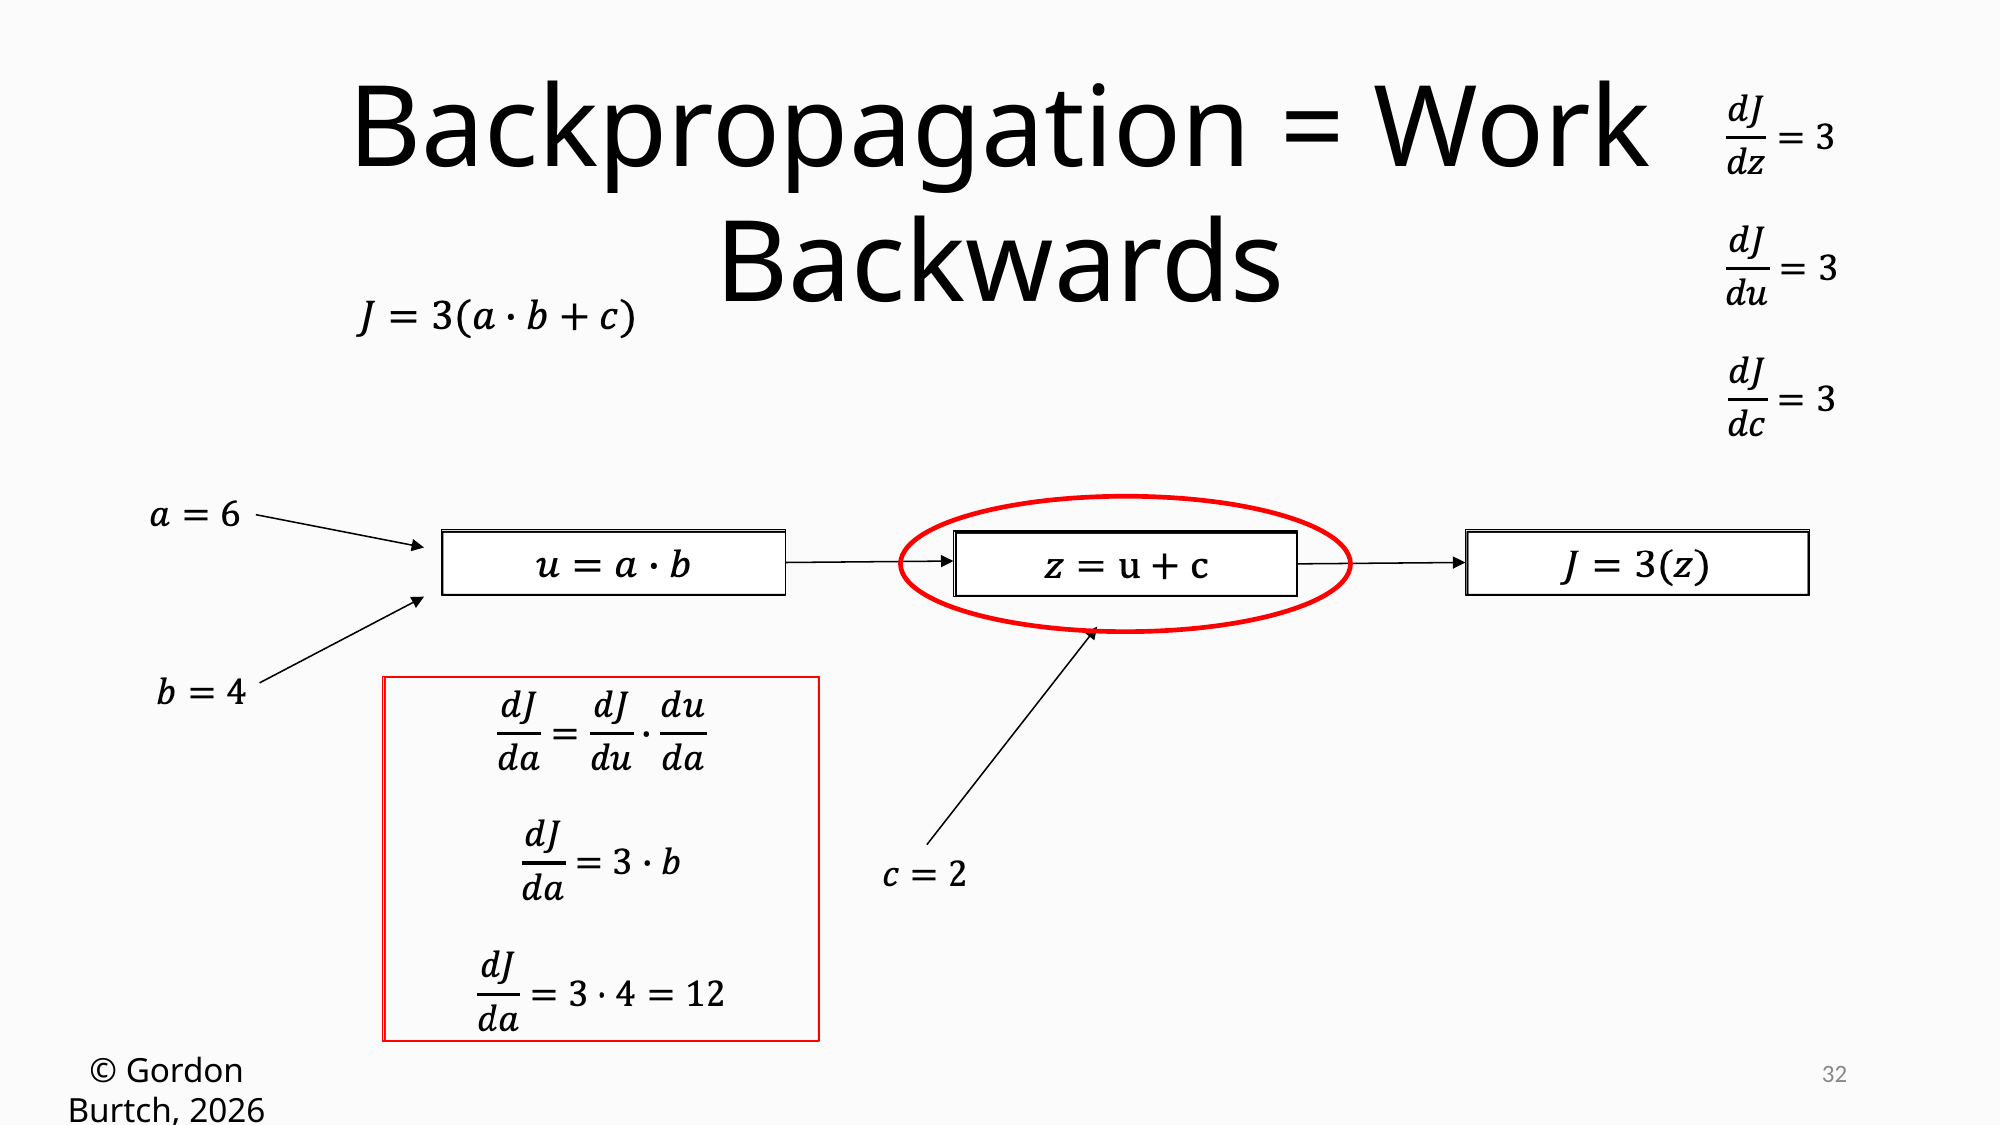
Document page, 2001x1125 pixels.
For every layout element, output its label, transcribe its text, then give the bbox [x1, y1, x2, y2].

text_box [1624, 80, 1940, 182]
text_box [130, 482, 268, 543]
text_box [441, 529, 786, 596]
text_box Backpropagation = Work Backwards [207, 46, 1792, 331]
slide_number 32 [1412, 1042, 1863, 1103]
text_box [136, 660, 275, 722]
text_box [326, 280, 671, 347]
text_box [926, 626, 1098, 845]
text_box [259, 596, 425, 684]
text_box [382, 676, 819, 1042]
text_box [1650, 342, 1914, 445]
text_box [1650, 211, 1914, 314]
text_box [1465, 529, 1810, 596]
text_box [255, 514, 425, 548]
text_box [901, 496, 1351, 632]
text_box [858, 842, 1000, 904]
